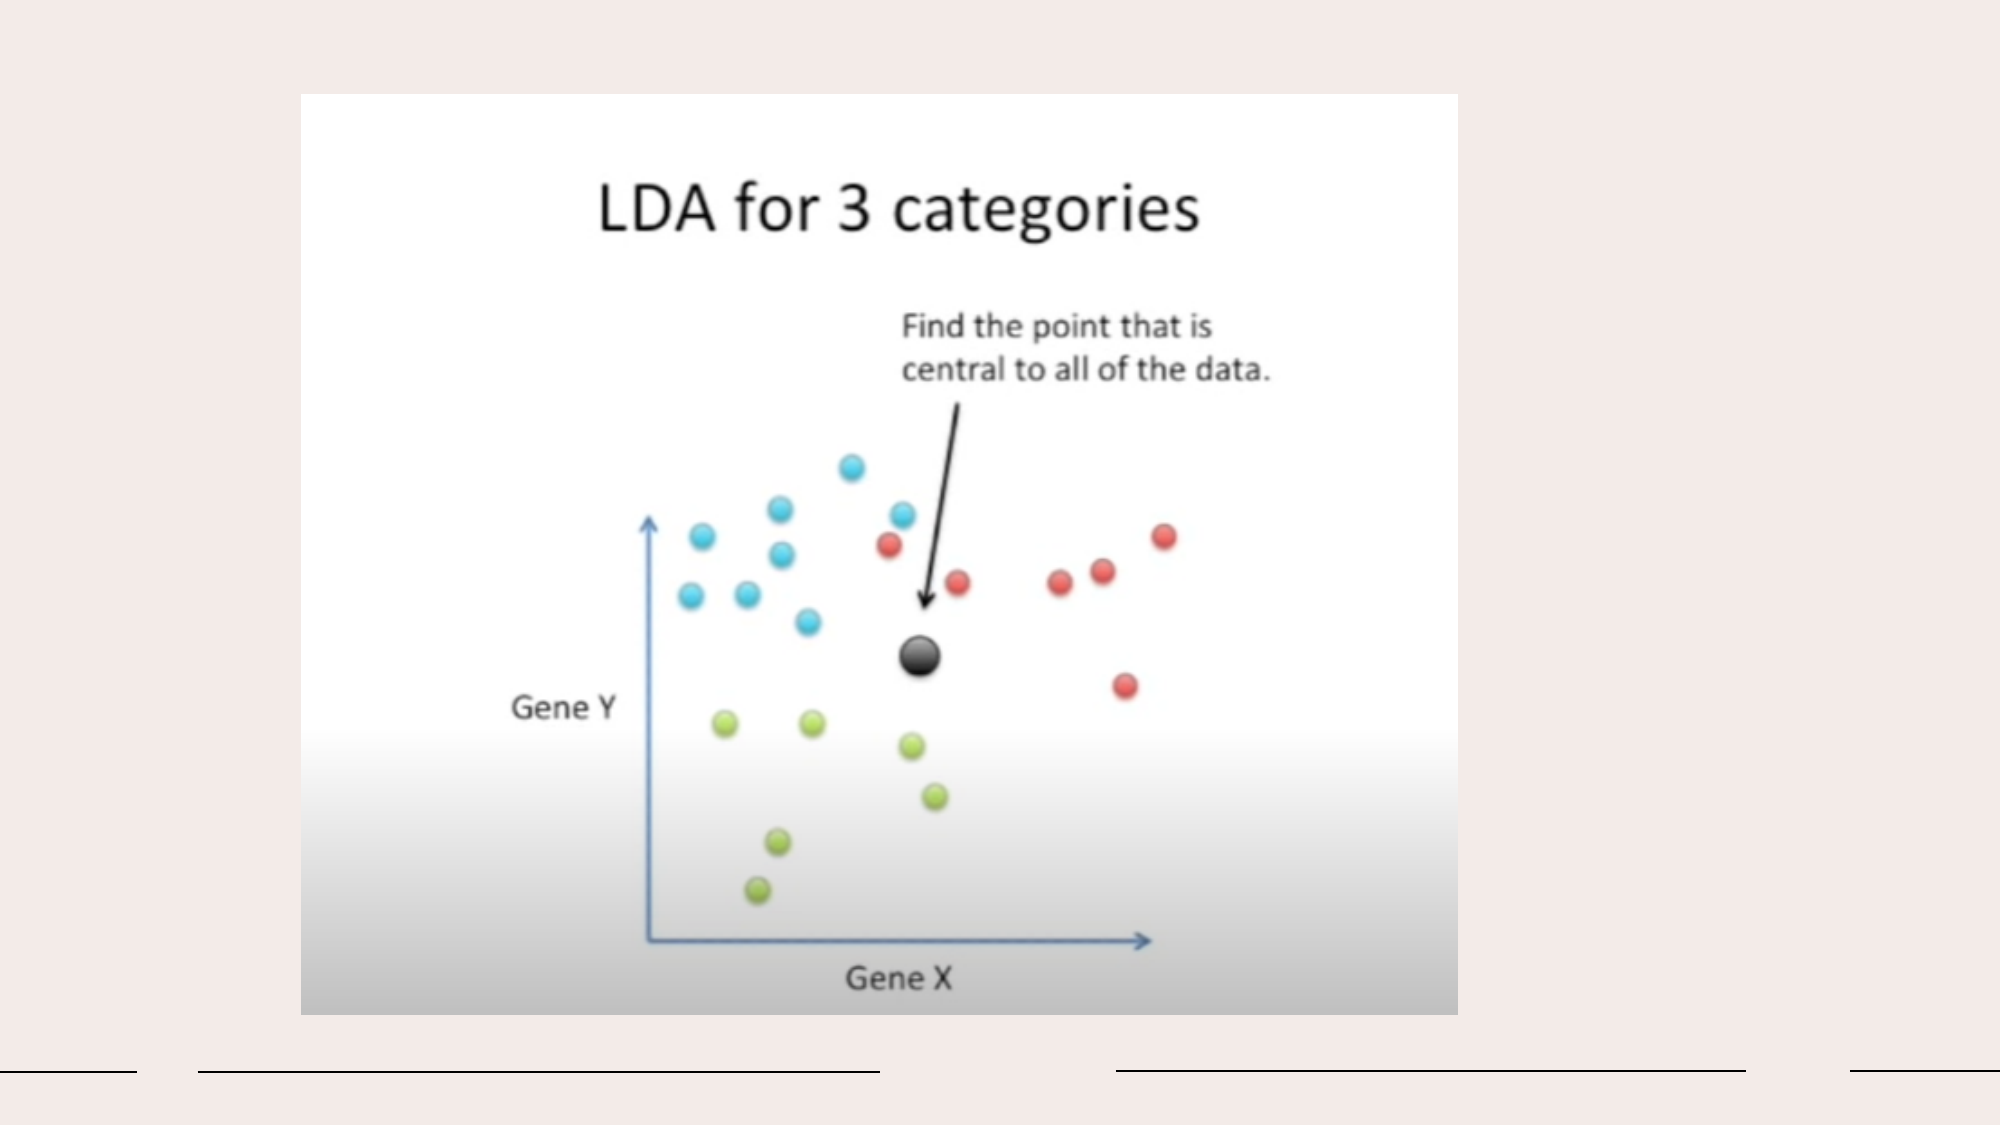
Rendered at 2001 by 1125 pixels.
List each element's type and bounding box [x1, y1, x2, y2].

picture [301, 94, 1458, 1015]
